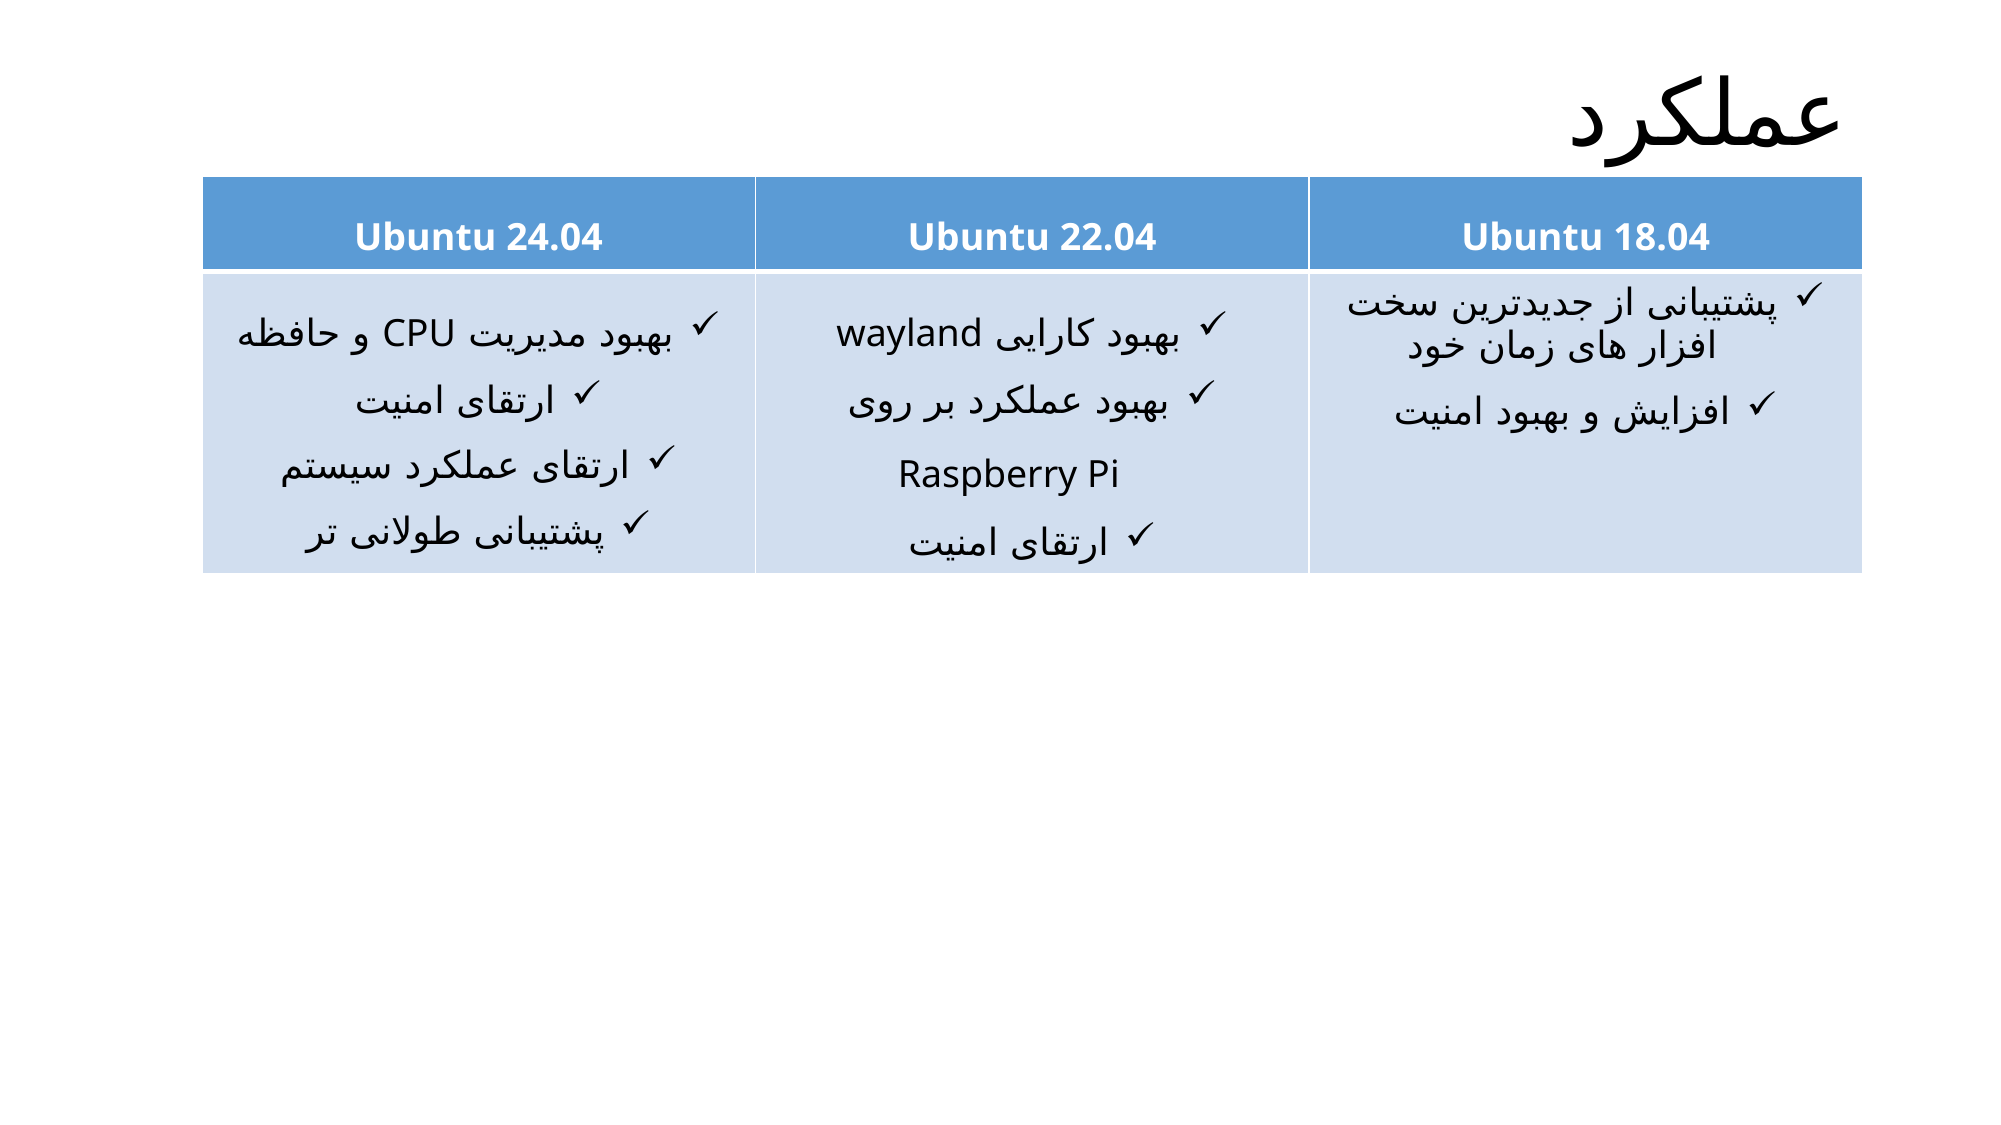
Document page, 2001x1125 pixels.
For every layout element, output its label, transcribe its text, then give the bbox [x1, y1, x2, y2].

table_header Ubuntu 18.04 [1310, 177, 1862, 269]
table_cell بهبود کارایی wayland بهبود عملکرد بر روی Raspberry Pi ارتقای امنیت [756, 274, 1308, 573]
table_cell بهبود مدیریت CPU و حافظه ارتقای امنیت ارتقای عملکرد سیستم پشتیبانی طولانی تر [203, 274, 755, 573]
table_cell پشتیبانی از جدیدترین سخت افزار های زمان خود افزایش و بهبود امنیت [1310, 274, 1862, 573]
table_header Ubuntu 22.04 [756, 177, 1308, 269]
table_header Ubuntu 24.04 [203, 177, 755, 269]
title عملکرد [137, 55, 1863, 176]
